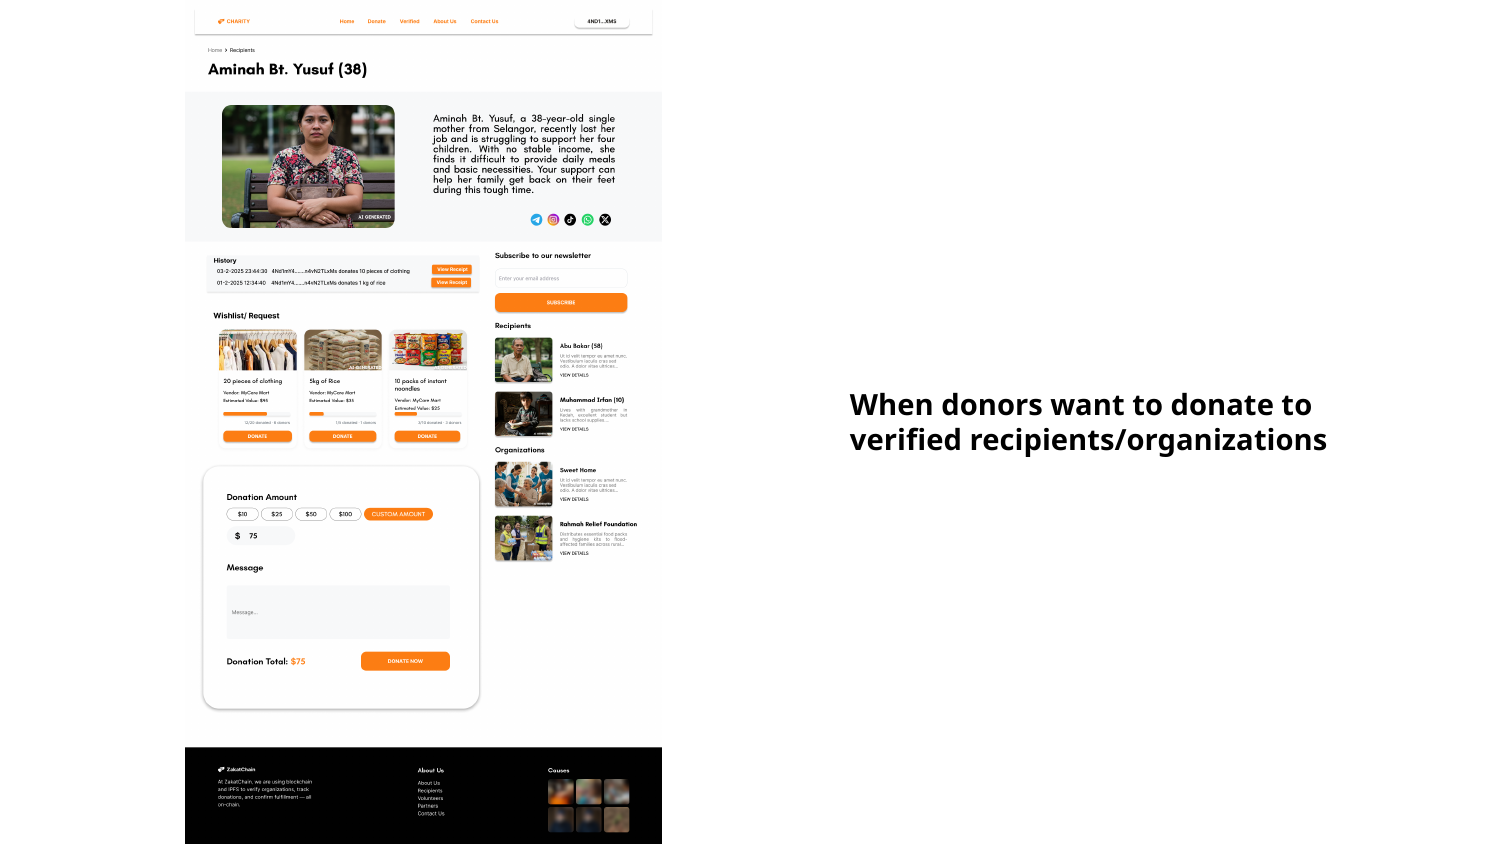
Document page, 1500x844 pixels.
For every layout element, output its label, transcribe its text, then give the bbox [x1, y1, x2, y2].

picture [185, 0, 662, 844]
text_box When donors want to donate to verified recipients/organizations [835, 378, 1343, 464]
